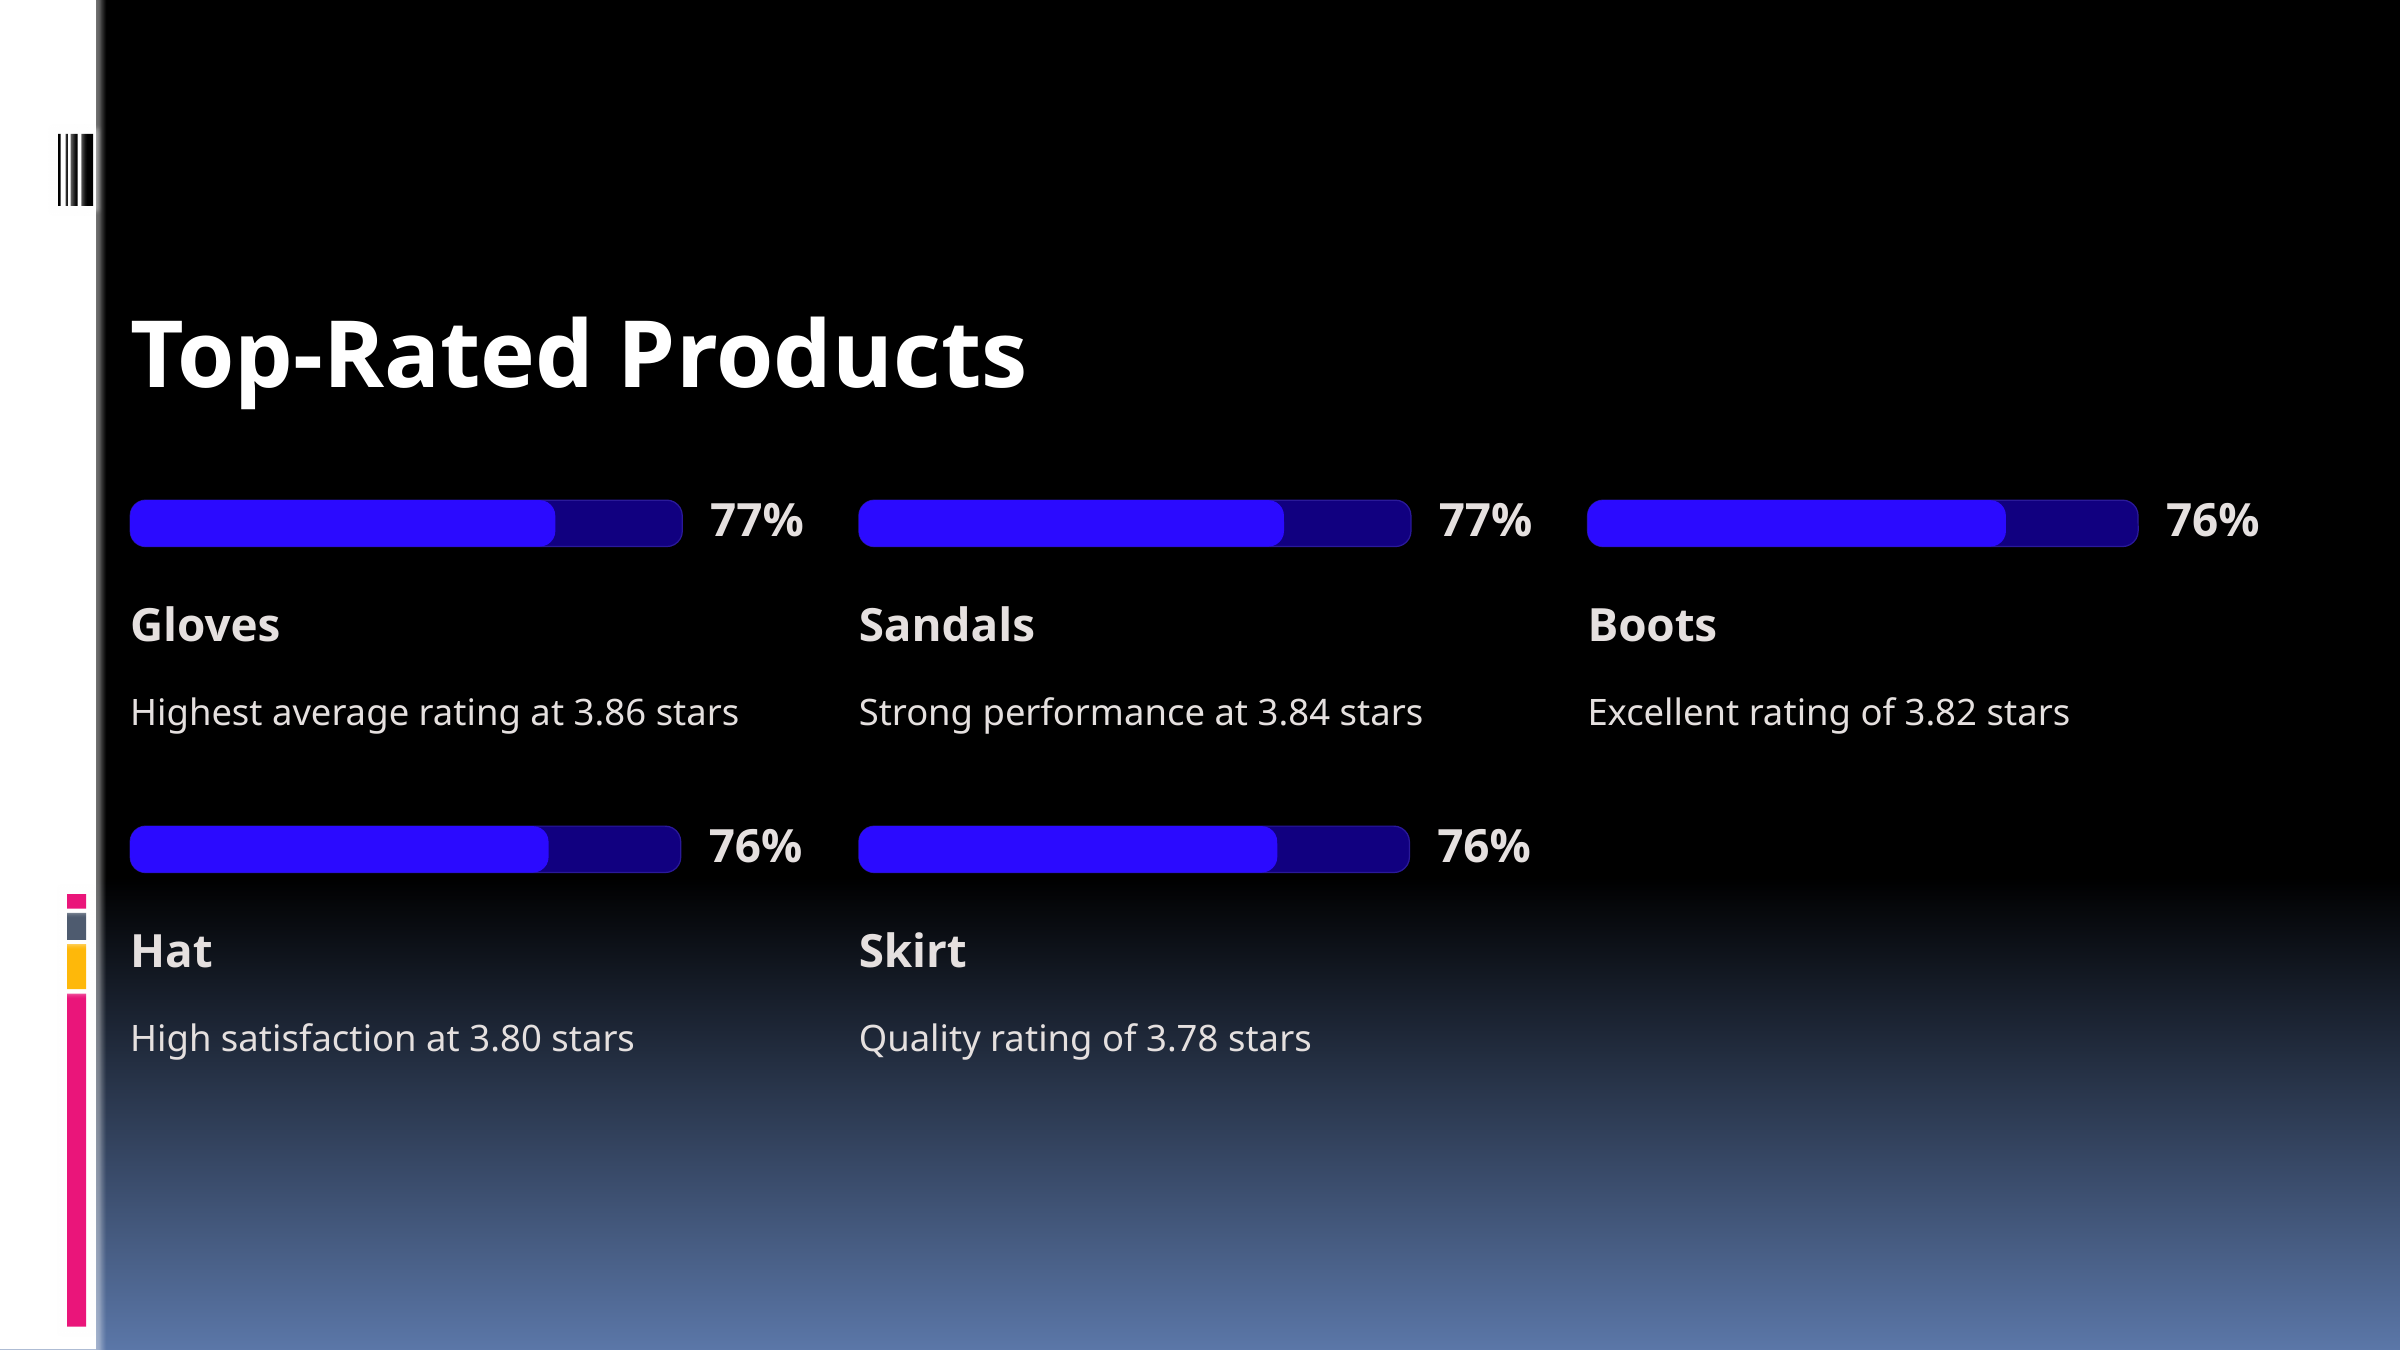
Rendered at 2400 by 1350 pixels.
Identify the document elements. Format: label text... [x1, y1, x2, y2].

text_box [858, 826, 1278, 873]
text_box [858, 500, 1285, 547]
text_box 76% [2166, 500, 2270, 547]
text_box Skirt [858, 919, 1324, 978]
text_box 76% [708, 826, 813, 873]
text_box 76% [1437, 826, 1541, 873]
text_box [538, 826, 681, 873]
text_box [130, 500, 556, 547]
text_box [1587, 500, 2006, 547]
text_box Hat [130, 919, 596, 978]
text_box High satisfaction at 3.80 stars [130, 999, 813, 1059]
text_box Top-Rated Products [130, 290, 1061, 408]
text_box 77% [1438, 500, 1541, 547]
text_box Gloves [130, 593, 596, 652]
text_box Strong performance at 3.84 stars [858, 673, 1541, 733]
text_box [1995, 500, 2139, 547]
text_box [1273, 500, 1412, 547]
text_box Highest average rating at 3.86 stars [130, 673, 813, 733]
text_box [544, 500, 683, 547]
text_box [130, 826, 549, 873]
text_box [1266, 826, 1410, 873]
text_box Boots [1587, 593, 2053, 652]
text_box Sandals [858, 593, 1324, 652]
text_box Quality rating of 3.78 stars [858, 999, 1541, 1059]
text_box Excellent rating of 3.82 stars [1587, 673, 2270, 733]
text_box 77% [710, 500, 813, 547]
